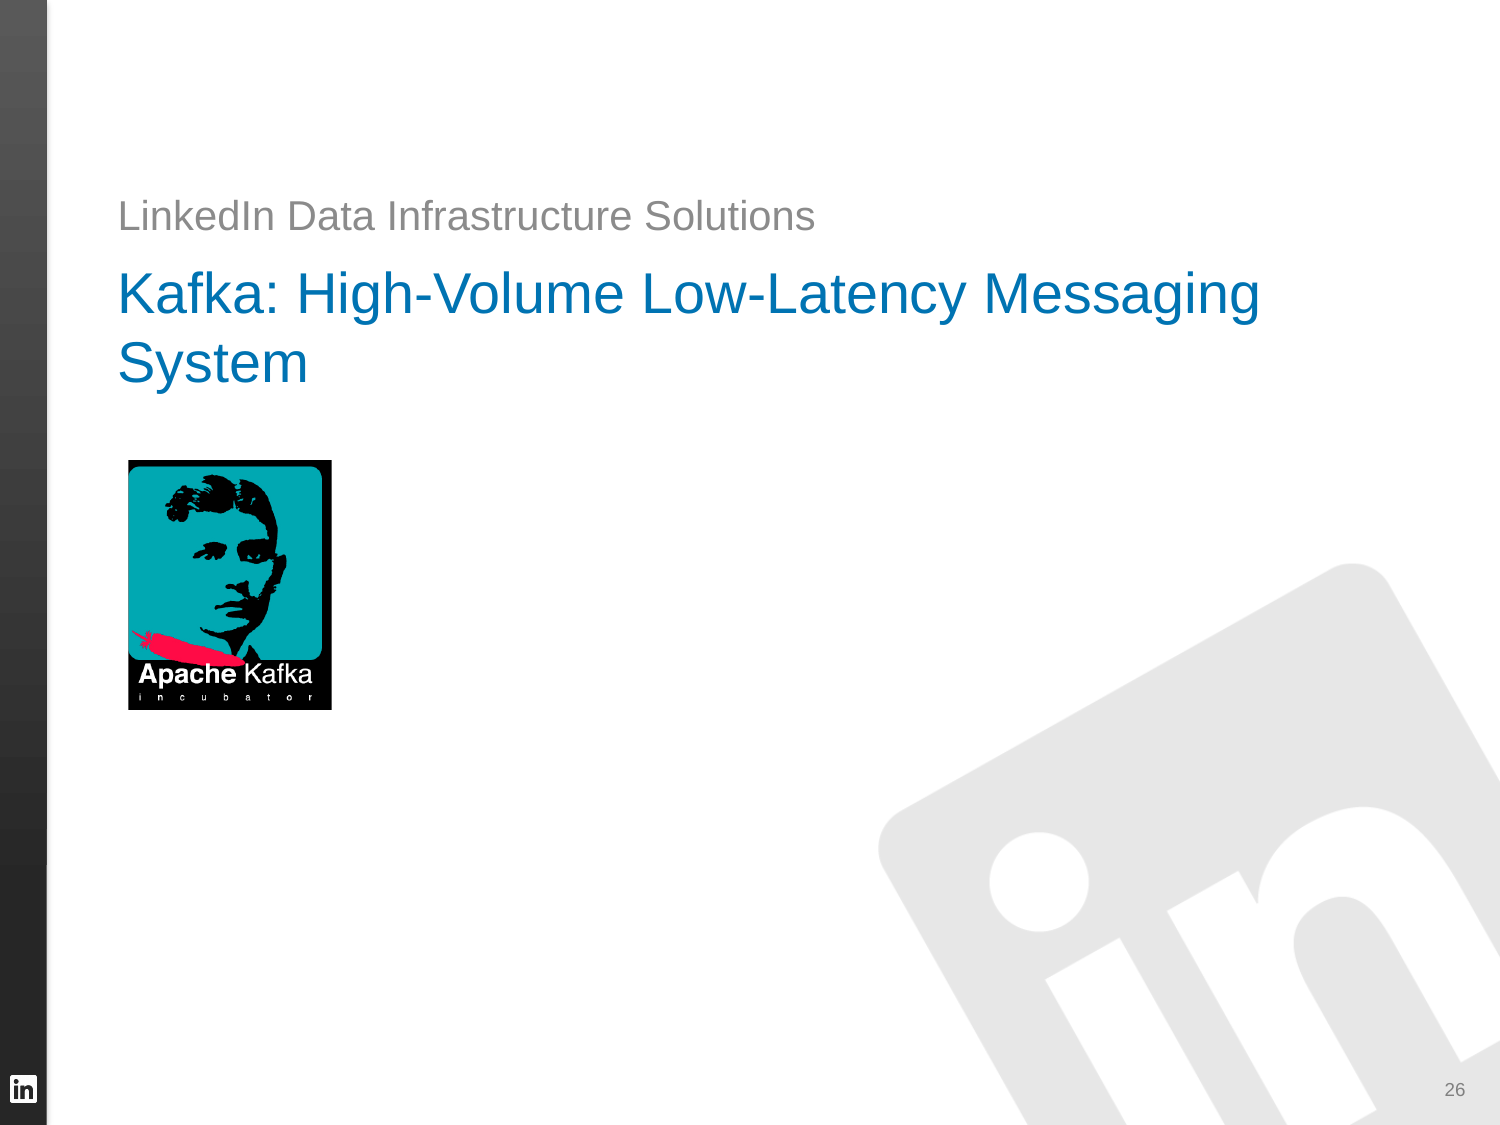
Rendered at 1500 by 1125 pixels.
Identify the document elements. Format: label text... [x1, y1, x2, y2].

picture [128, 459, 332, 710]
list LinkedIn Data Infrastructure Solutions [117, 0, 1389, 247]
picture [10, 1075, 37, 1103]
slide_number 26 [1130, 1059, 1481, 1120]
title Kafka: High-Volume Low-Latency Messaging System [117, 248, 1389, 472]
